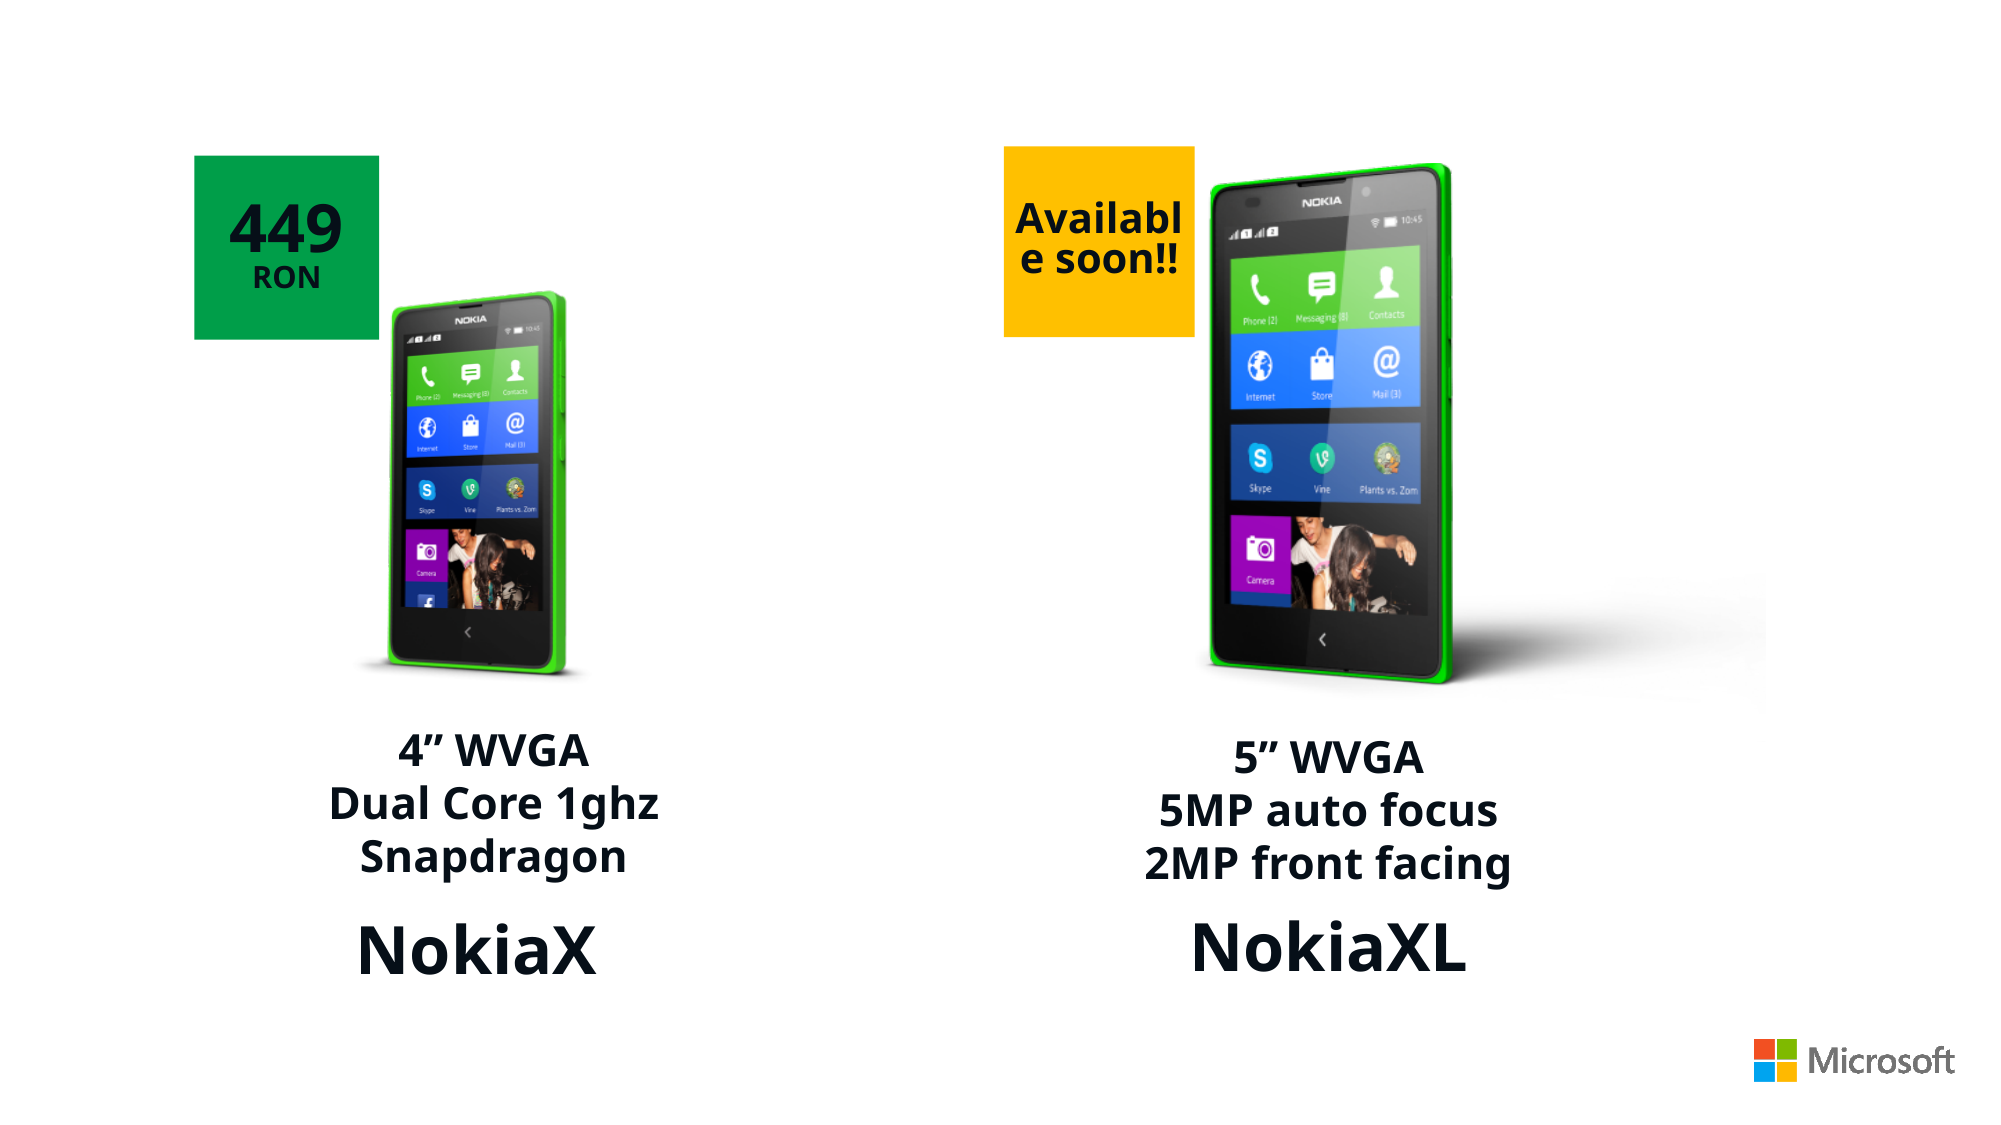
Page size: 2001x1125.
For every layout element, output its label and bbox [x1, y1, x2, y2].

picture [1726, 1013, 1982, 1107]
text_box [1003, 146, 1766, 991]
text_box [194, 155, 709, 991]
